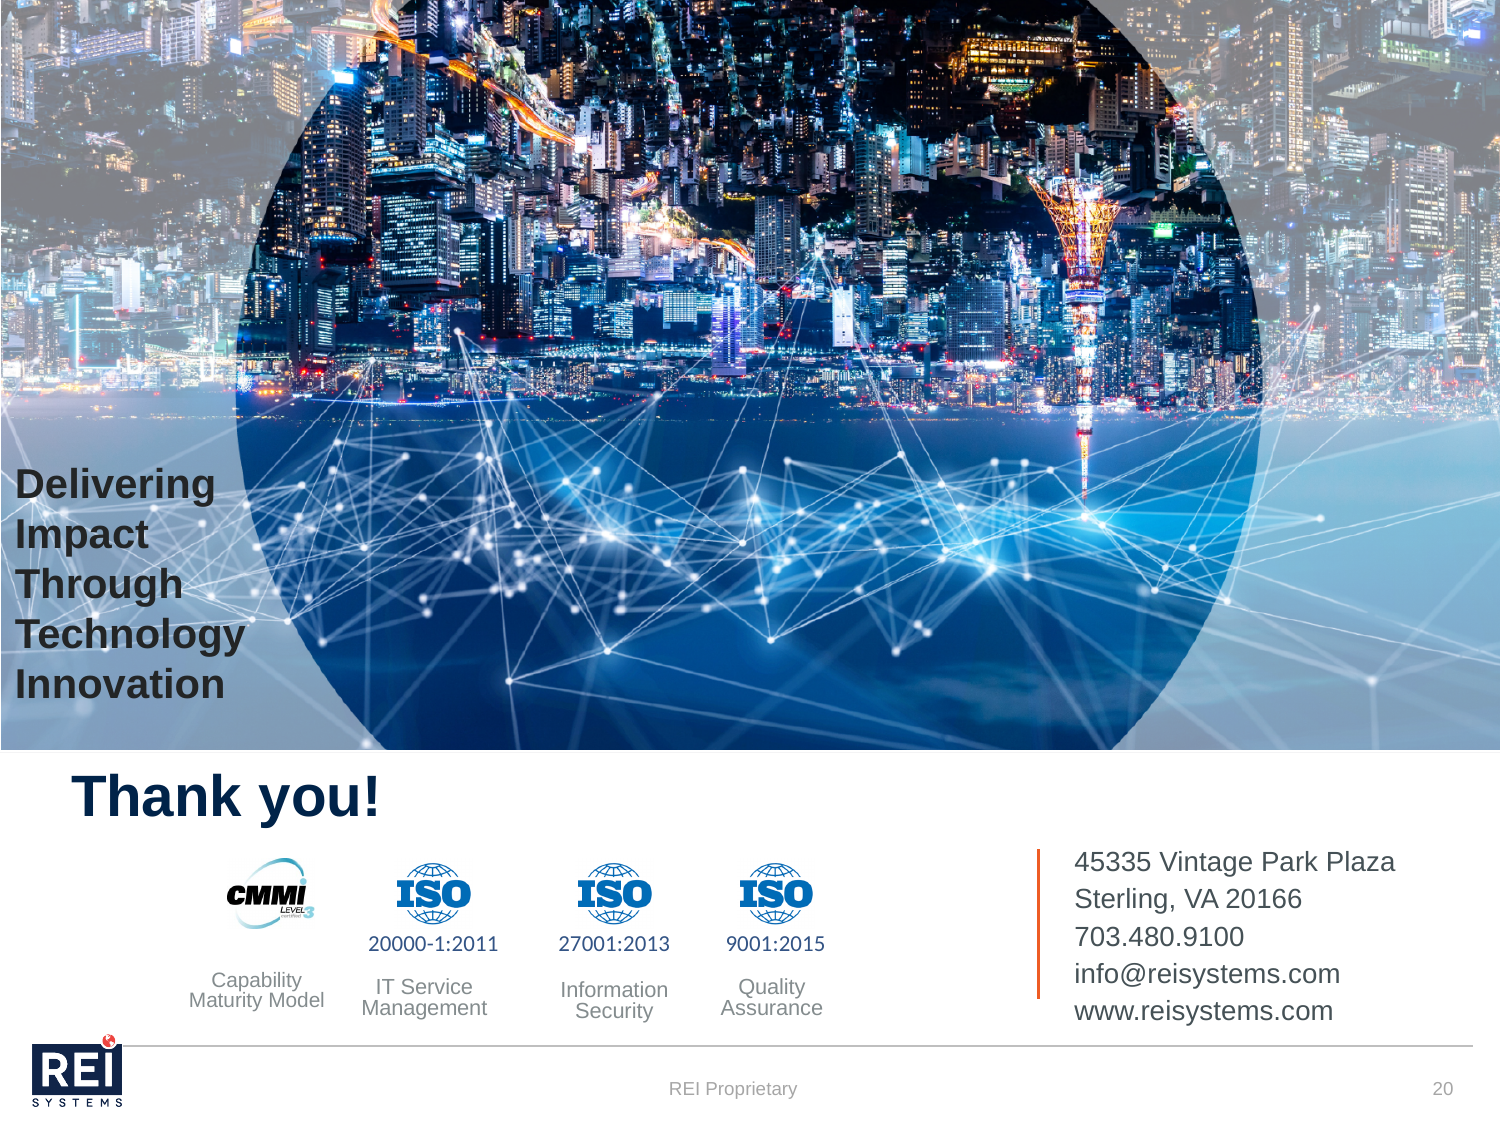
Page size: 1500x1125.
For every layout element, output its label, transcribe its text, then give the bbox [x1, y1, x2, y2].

text_box Delivering Impact Through Technology Innovation [0, 449, 388, 715]
slide_number 20 [1333, 1053, 1469, 1107]
footer REI Proprietary [133, 1055, 1333, 1107]
list 45335 Vintage Park Plaza Sterling, VA 20166 703.480.9100 info@reisystems.com www.reisystems.com [1059, 835, 1454, 1035]
text_box Quality Assurance [702, 972, 843, 1030]
text_box Information Security [524, 973, 705, 1033]
text_box Capability Maturity Model [166, 963, 347, 1023]
title IT Service Management [334, 973, 515, 1030]
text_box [226, 858, 842, 965]
text_box Thank you! [56, 750, 1013, 836]
picture [2, 0, 1500, 750]
picture [32, 1034, 122, 1107]
